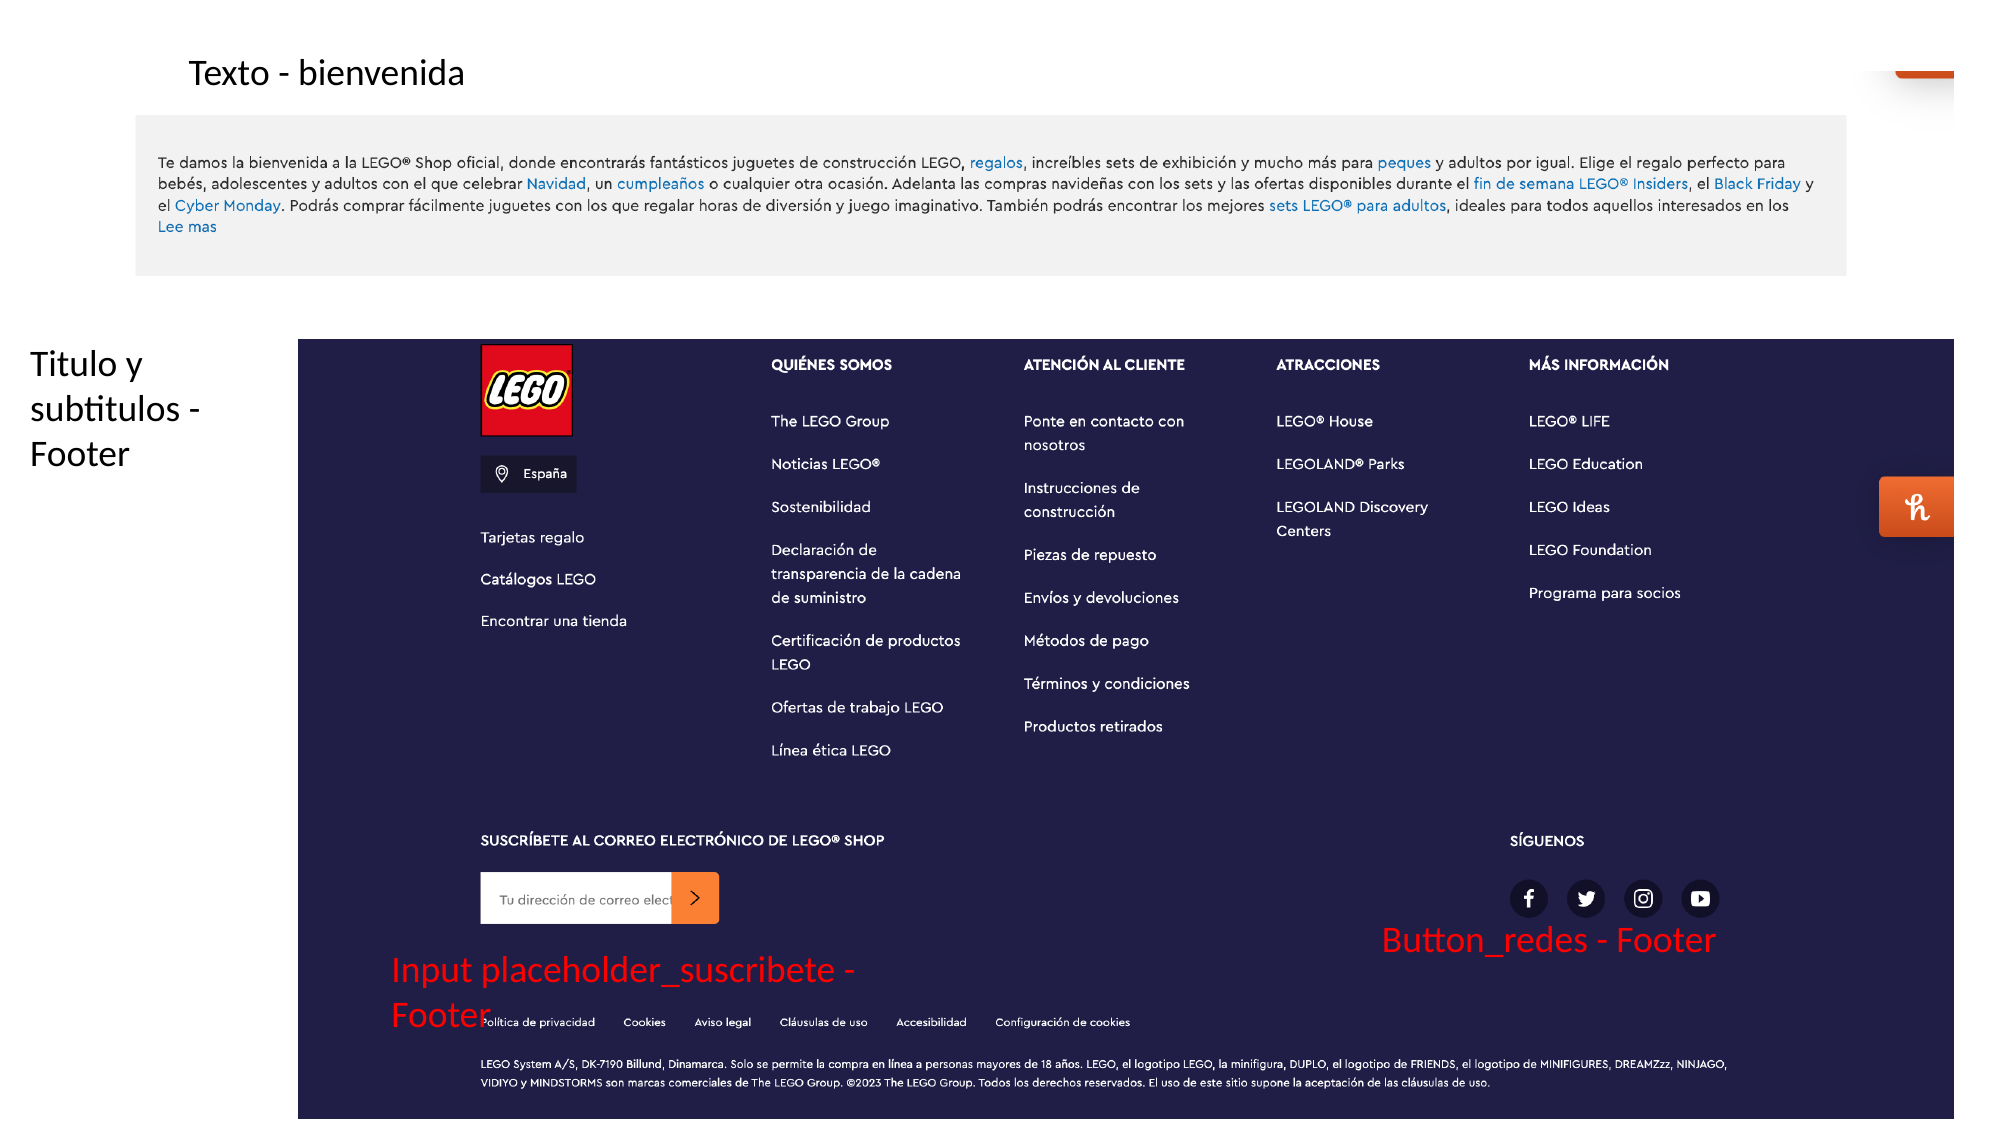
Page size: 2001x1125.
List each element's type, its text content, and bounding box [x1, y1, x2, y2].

text_box Texto - bienvenida [173, 41, 580, 71]
text_box Titulo y subtitulos - Footer [15, 331, 237, 481]
picture [40, 71, 1954, 1119]
